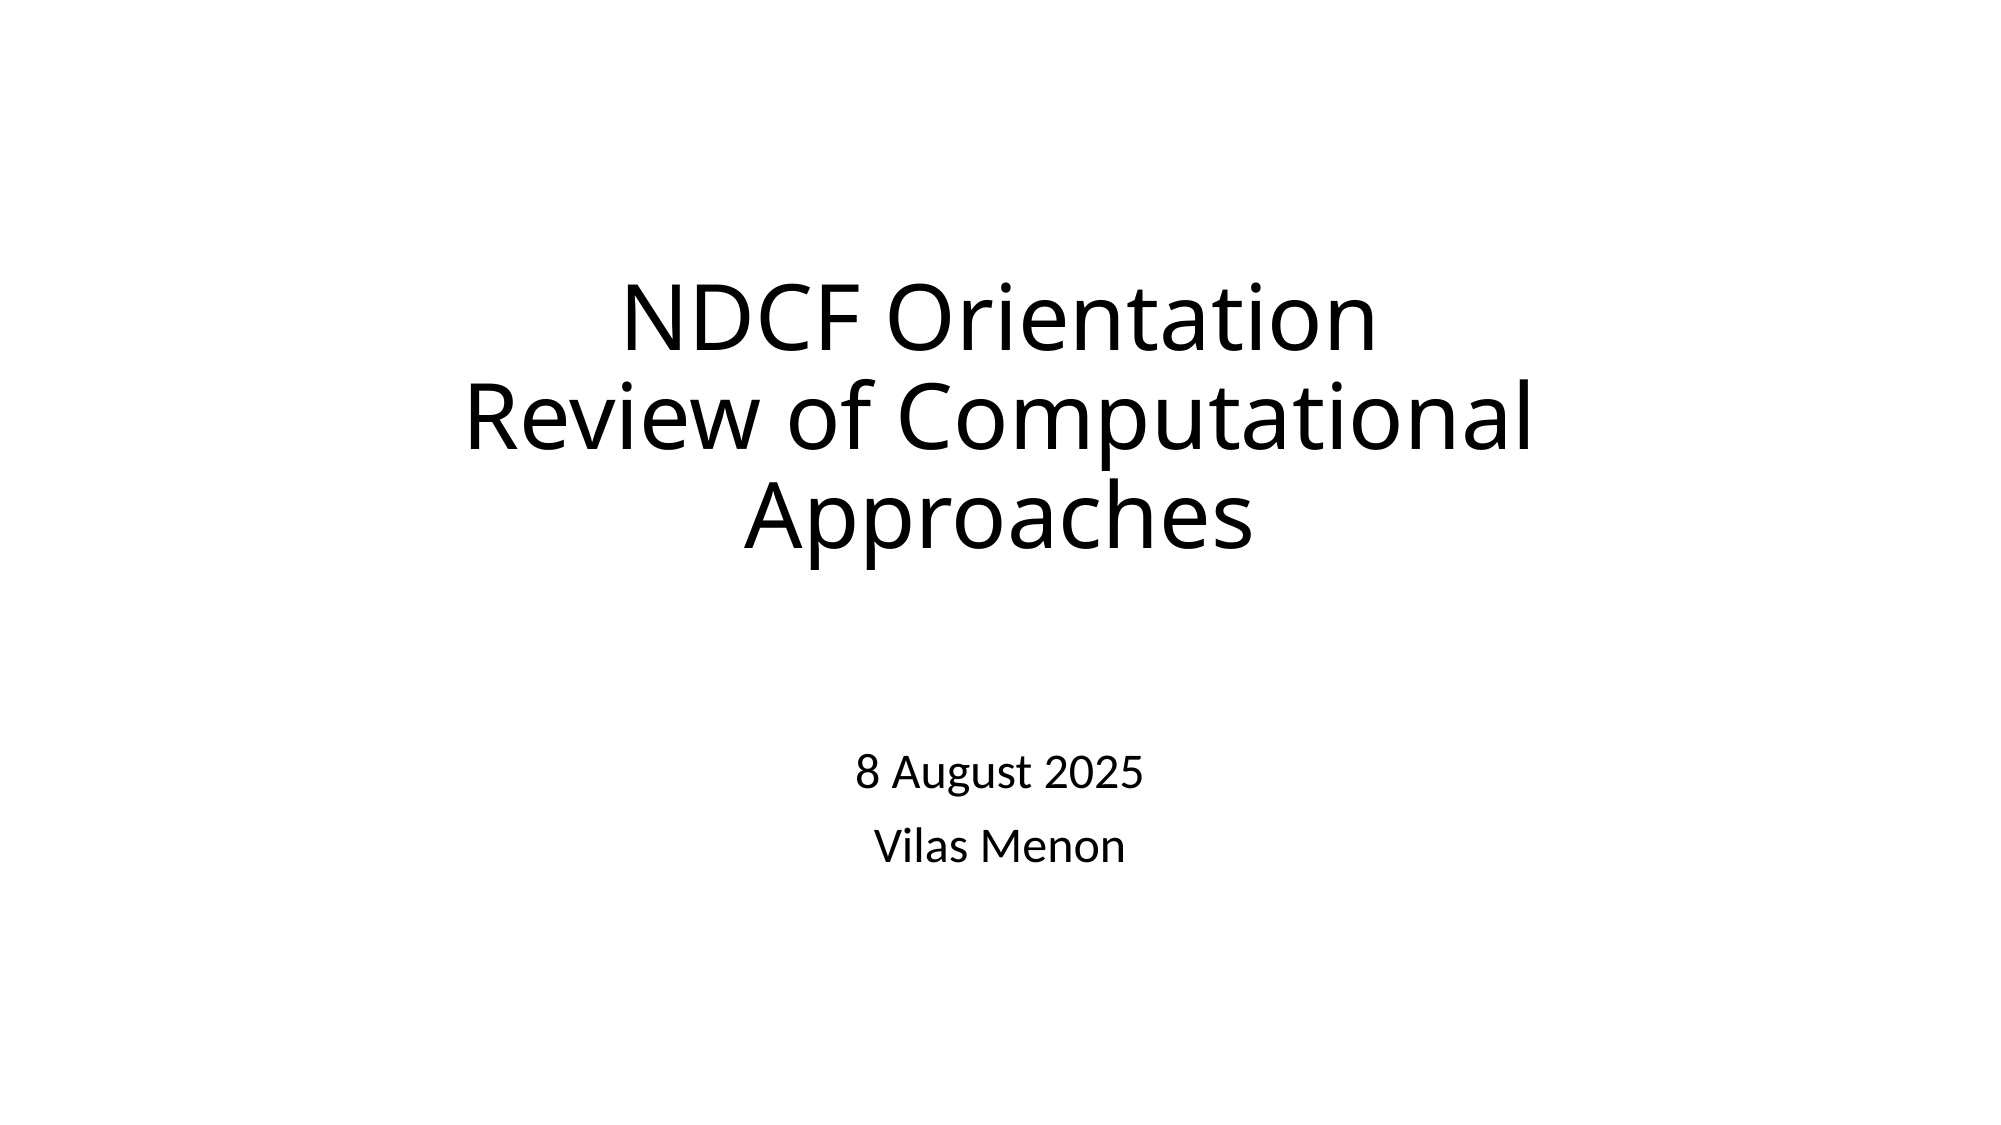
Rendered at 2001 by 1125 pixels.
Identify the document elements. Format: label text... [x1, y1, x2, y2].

title NDCF Orientation Review of Computational Approaches [249, 184, 1750, 576]
subtitle 8 August 2025 Vilas Menon [249, 737, 1750, 1009]
